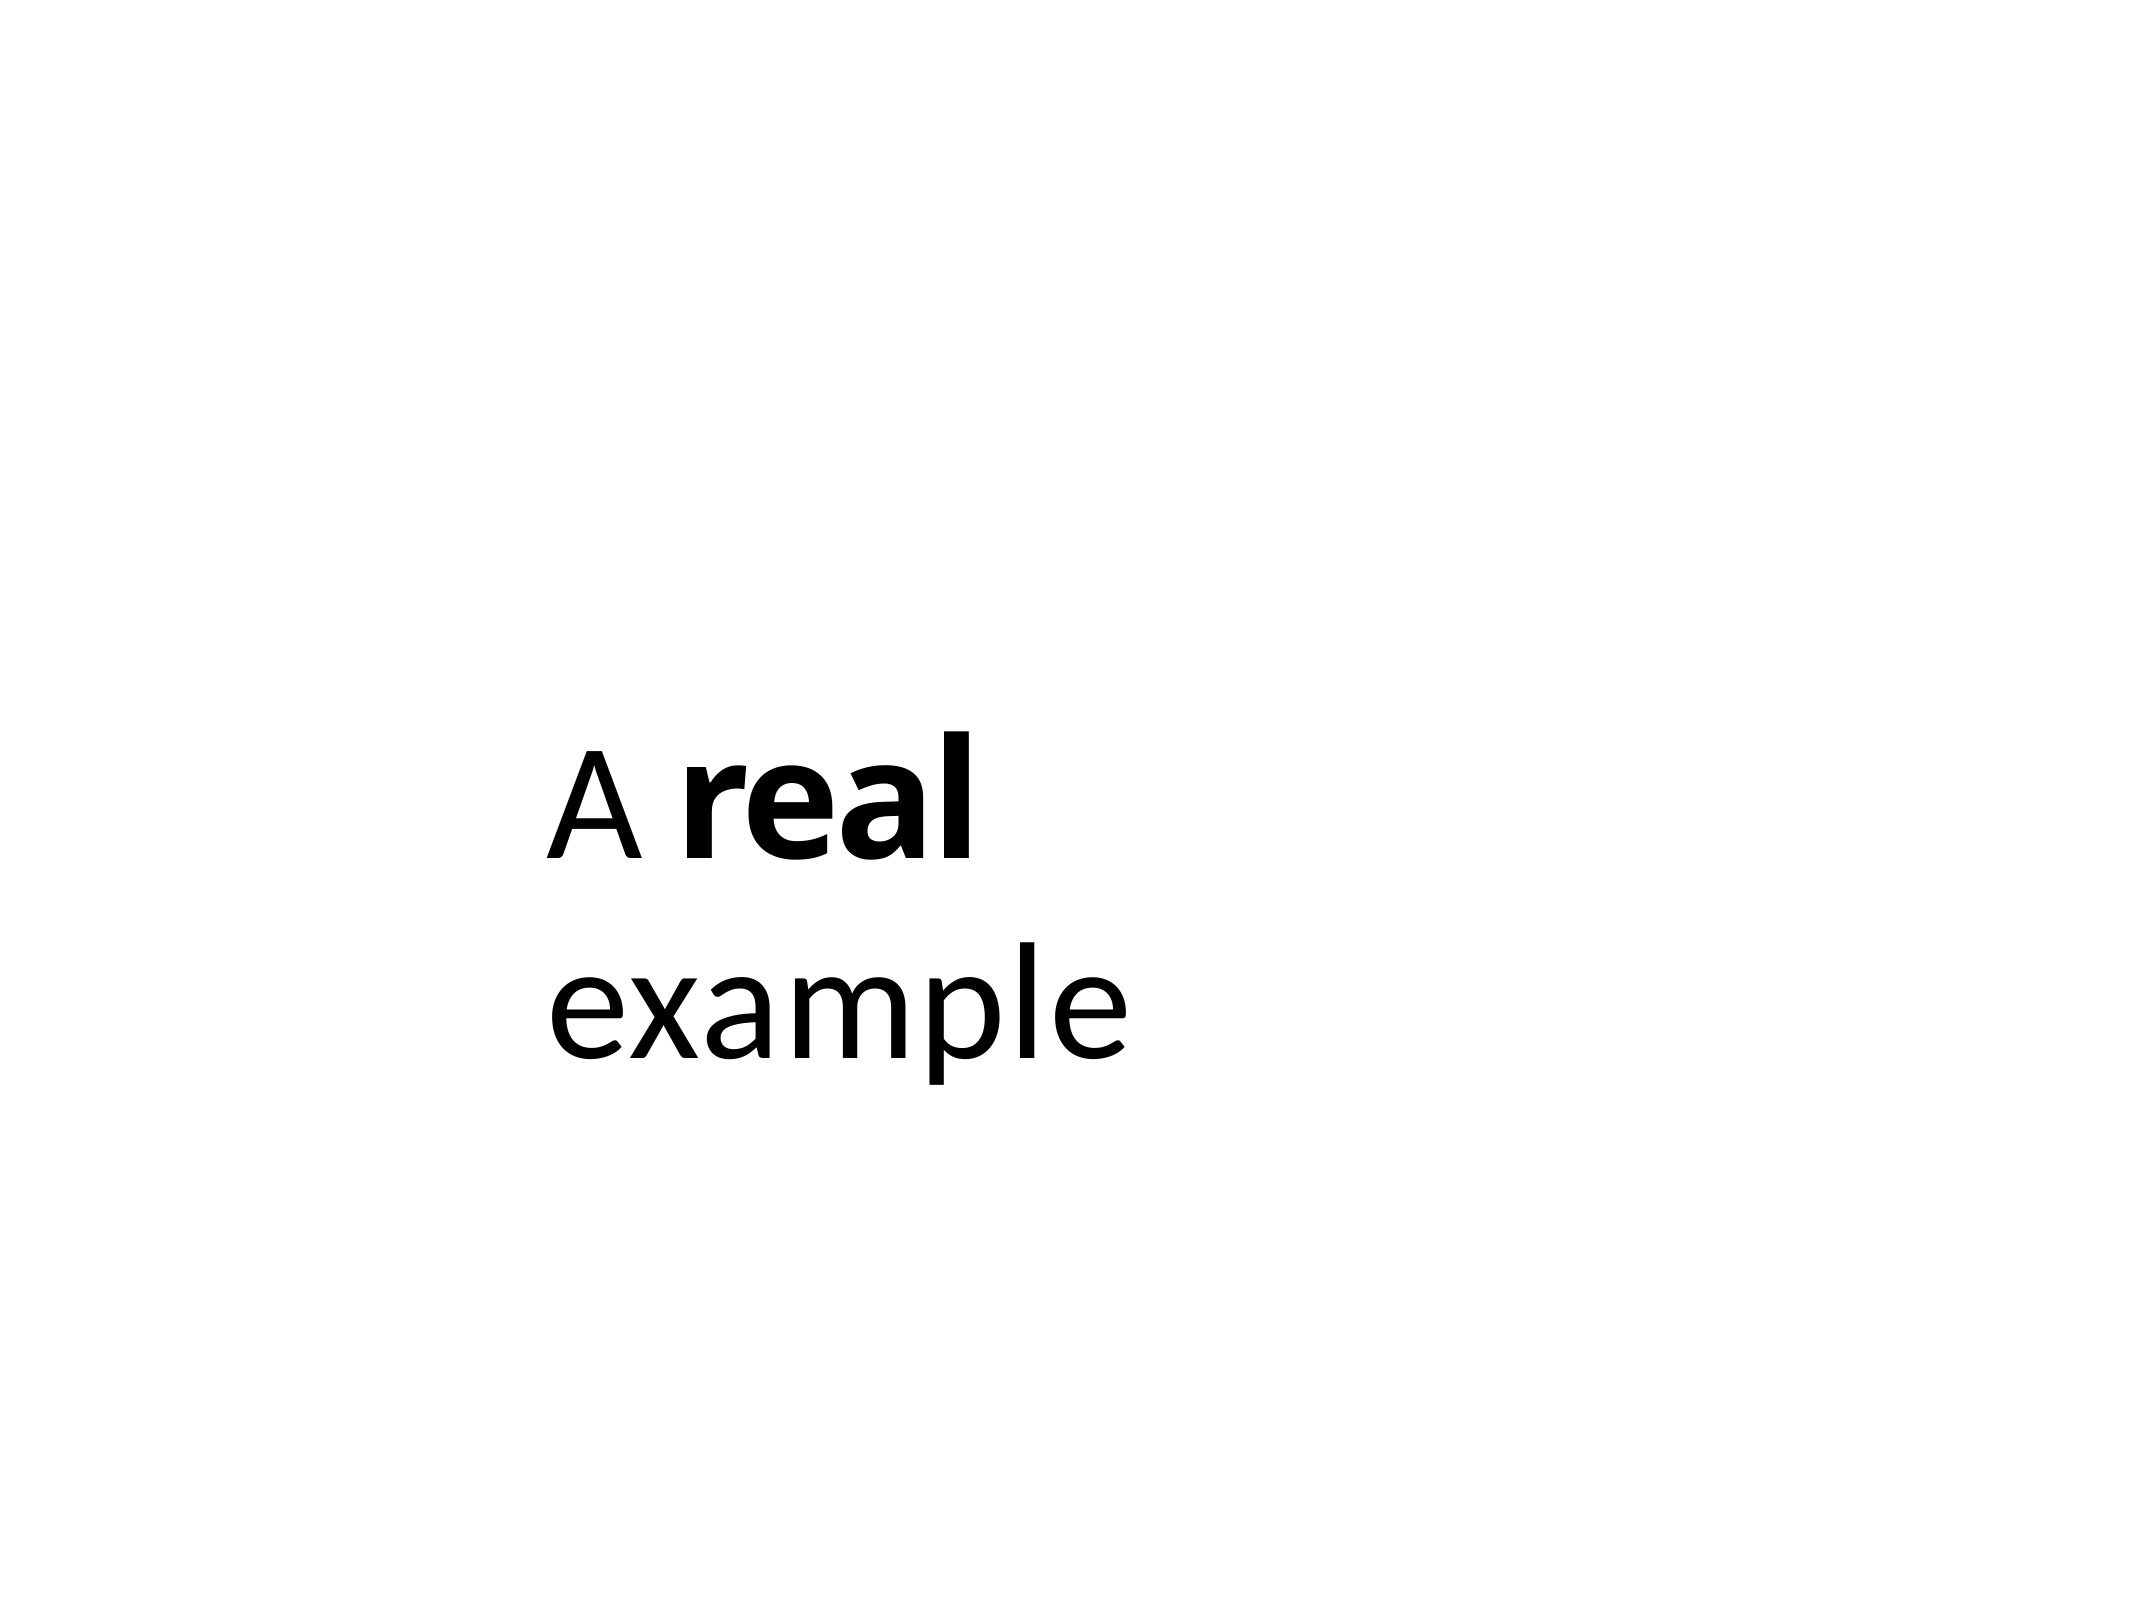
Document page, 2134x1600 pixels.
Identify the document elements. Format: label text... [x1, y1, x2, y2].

title A real example [543, 689, 1588, 1092]
